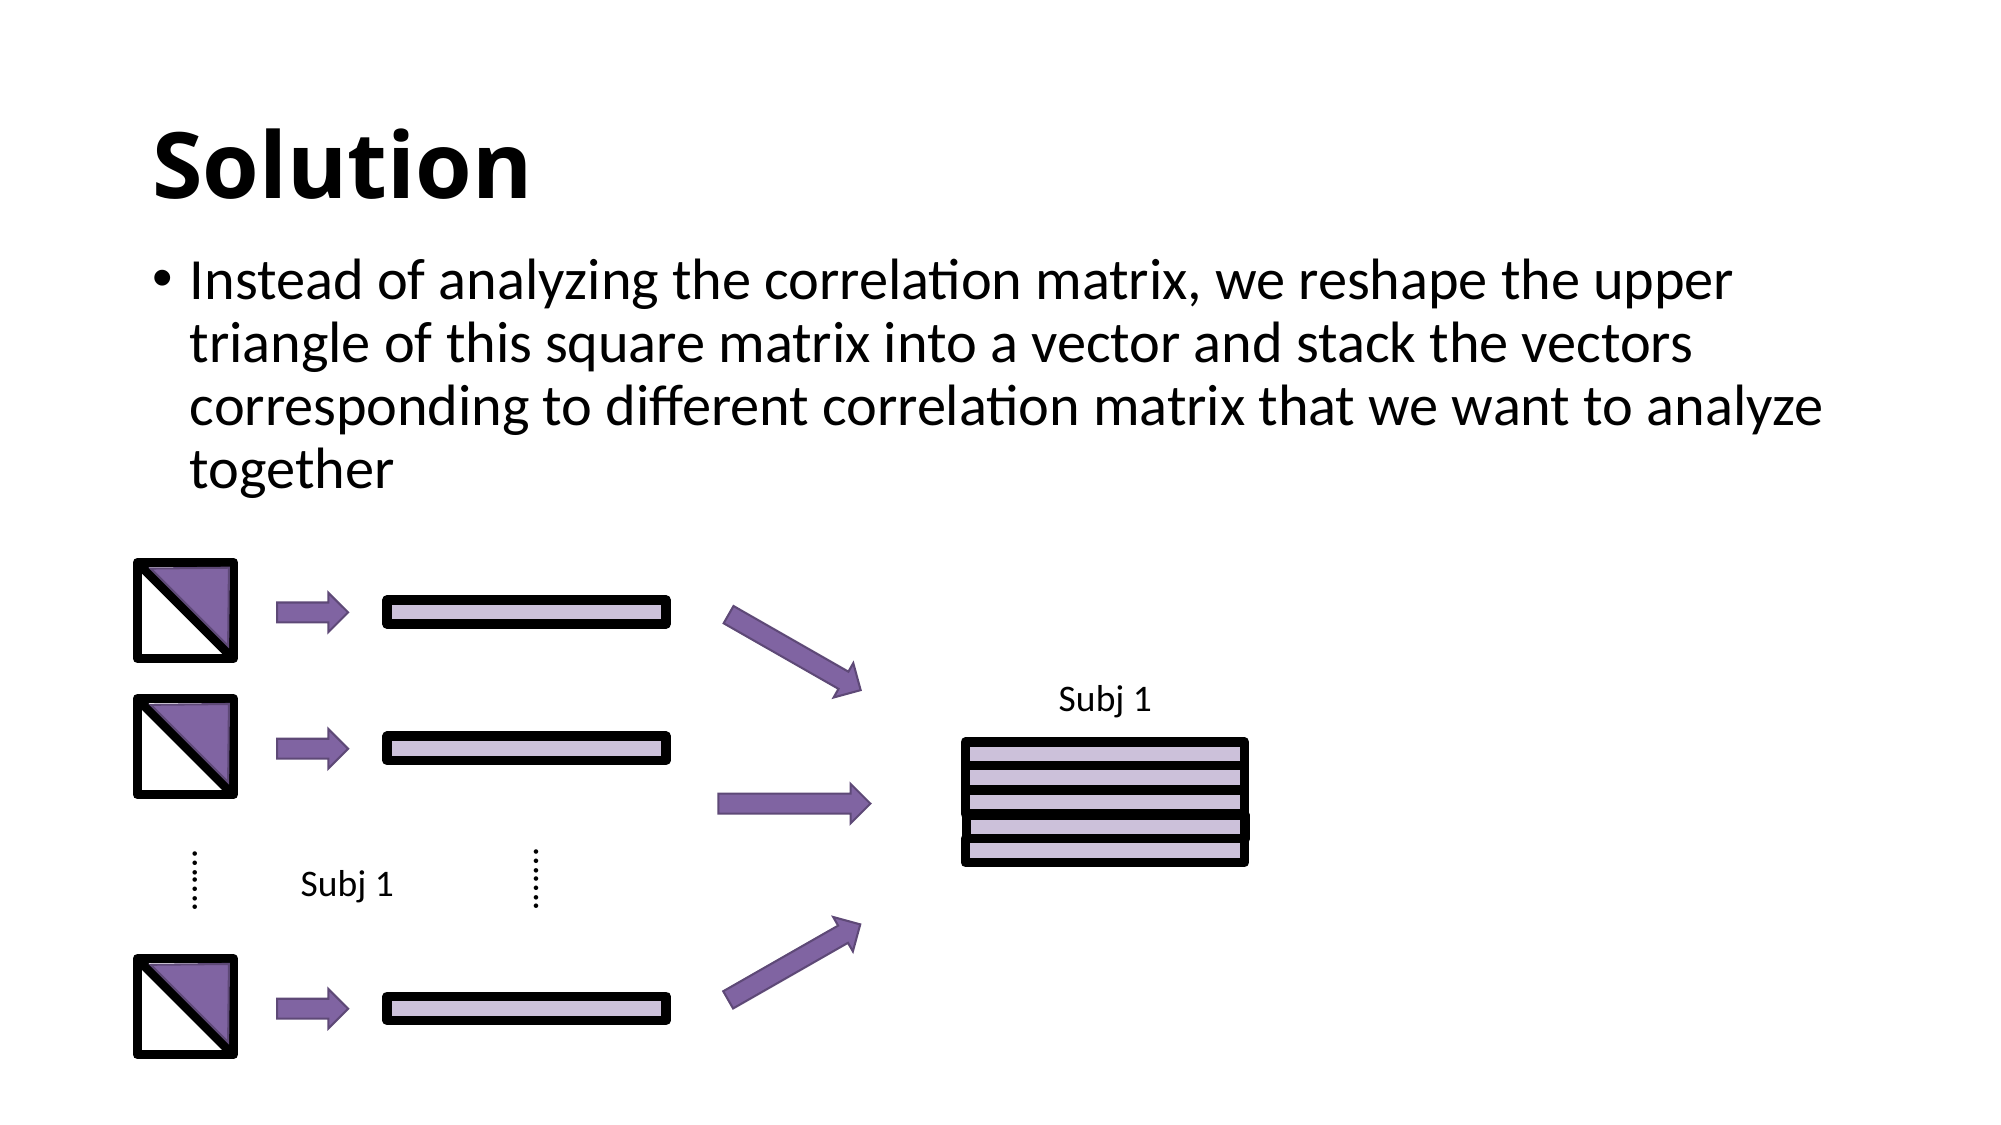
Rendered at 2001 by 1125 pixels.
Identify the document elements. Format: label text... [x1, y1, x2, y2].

text_box [717, 781, 872, 826]
text_box [722, 604, 862, 700]
text_box [276, 590, 350, 635]
list Instead of analyzing the correlation matrix, we reshape the upper triangle of this square matrix into a vector and stack the vectors corresponding to different correlation matrix that we want to analyze together [137, 242, 1863, 956]
text_box ……. [503, 834, 580, 911]
text_box [721, 915, 862, 1010]
text_box [387, 736, 667, 761]
text_box [965, 765, 1245, 789]
text_box [965, 789, 1245, 815]
text_box [387, 599, 667, 625]
text_box [965, 838, 1245, 863]
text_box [137, 698, 234, 795]
text_box [276, 986, 350, 1031]
text_box ……. [162, 835, 238, 913]
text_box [137, 562, 234, 659]
text_box [387, 996, 667, 1021]
text_box [276, 726, 350, 772]
text_box Subj 1 [285, 851, 409, 911]
title Solution [137, 59, 1863, 242]
text_box [965, 741, 1245, 765]
text_box [966, 814, 1246, 840]
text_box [137, 958, 234, 1055]
text_box Subj 1 [1044, 666, 1167, 727]
